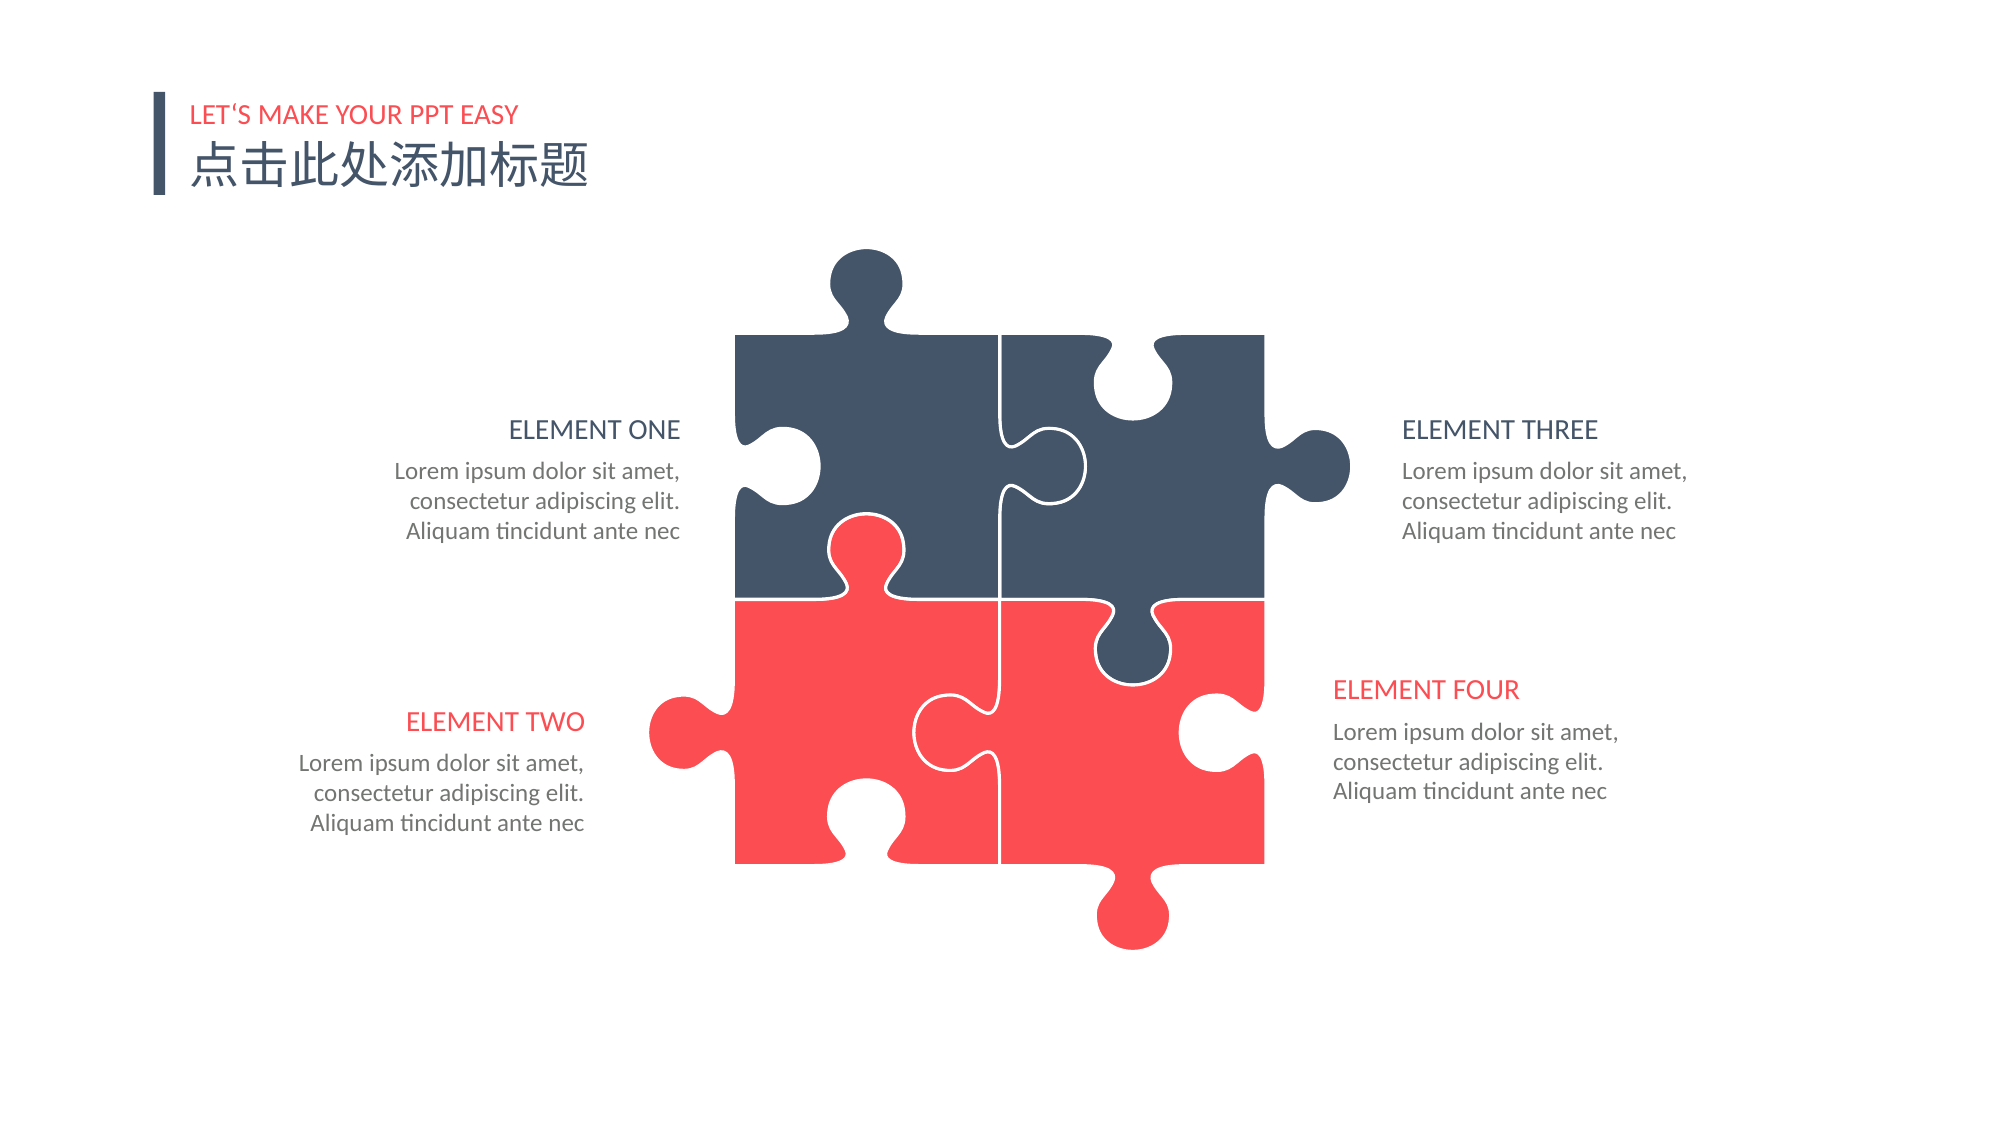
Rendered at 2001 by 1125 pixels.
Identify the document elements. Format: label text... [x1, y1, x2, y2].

text_box ELEMENT THREE [1387, 402, 1908, 453]
text_box [913, 599, 1266, 952]
text_box LET‘S MAKE YOUR PPT EASY [174, 88, 893, 138]
text_box Lorem ipsum dolor sit amet, consectetur adipiscing elit. Aliquam tincidunt ante nec [1318, 707, 1703, 813]
text_box Lorem ipsum dolor sit amet, consectetur adipiscing elit. Aliquam tincidunt ante nec [1387, 447, 1771, 553]
text_box [733, 247, 1086, 600]
text_box [1000, 333, 1352, 684]
text_box ELEMENT ONE [175, 402, 696, 453]
text_box 点击此处添加标题 [174, 137, 1326, 201]
text_box ELEMENT FOUR [1318, 663, 1839, 714]
text_box [153, 91, 166, 195]
text_box [647, 514, 999, 866]
text_box Lorem ipsum dolor sit amet, consectetur adipiscing elit. Aliquam tincidunt ante nec [356, 447, 696, 553]
text_box Lorem ipsum dolor sit amet, consectetur adipiscing elit. Aliquam tincidunt ante nec [232, 739, 600, 844]
text_box ELEMENT TWO [120, 694, 600, 745]
